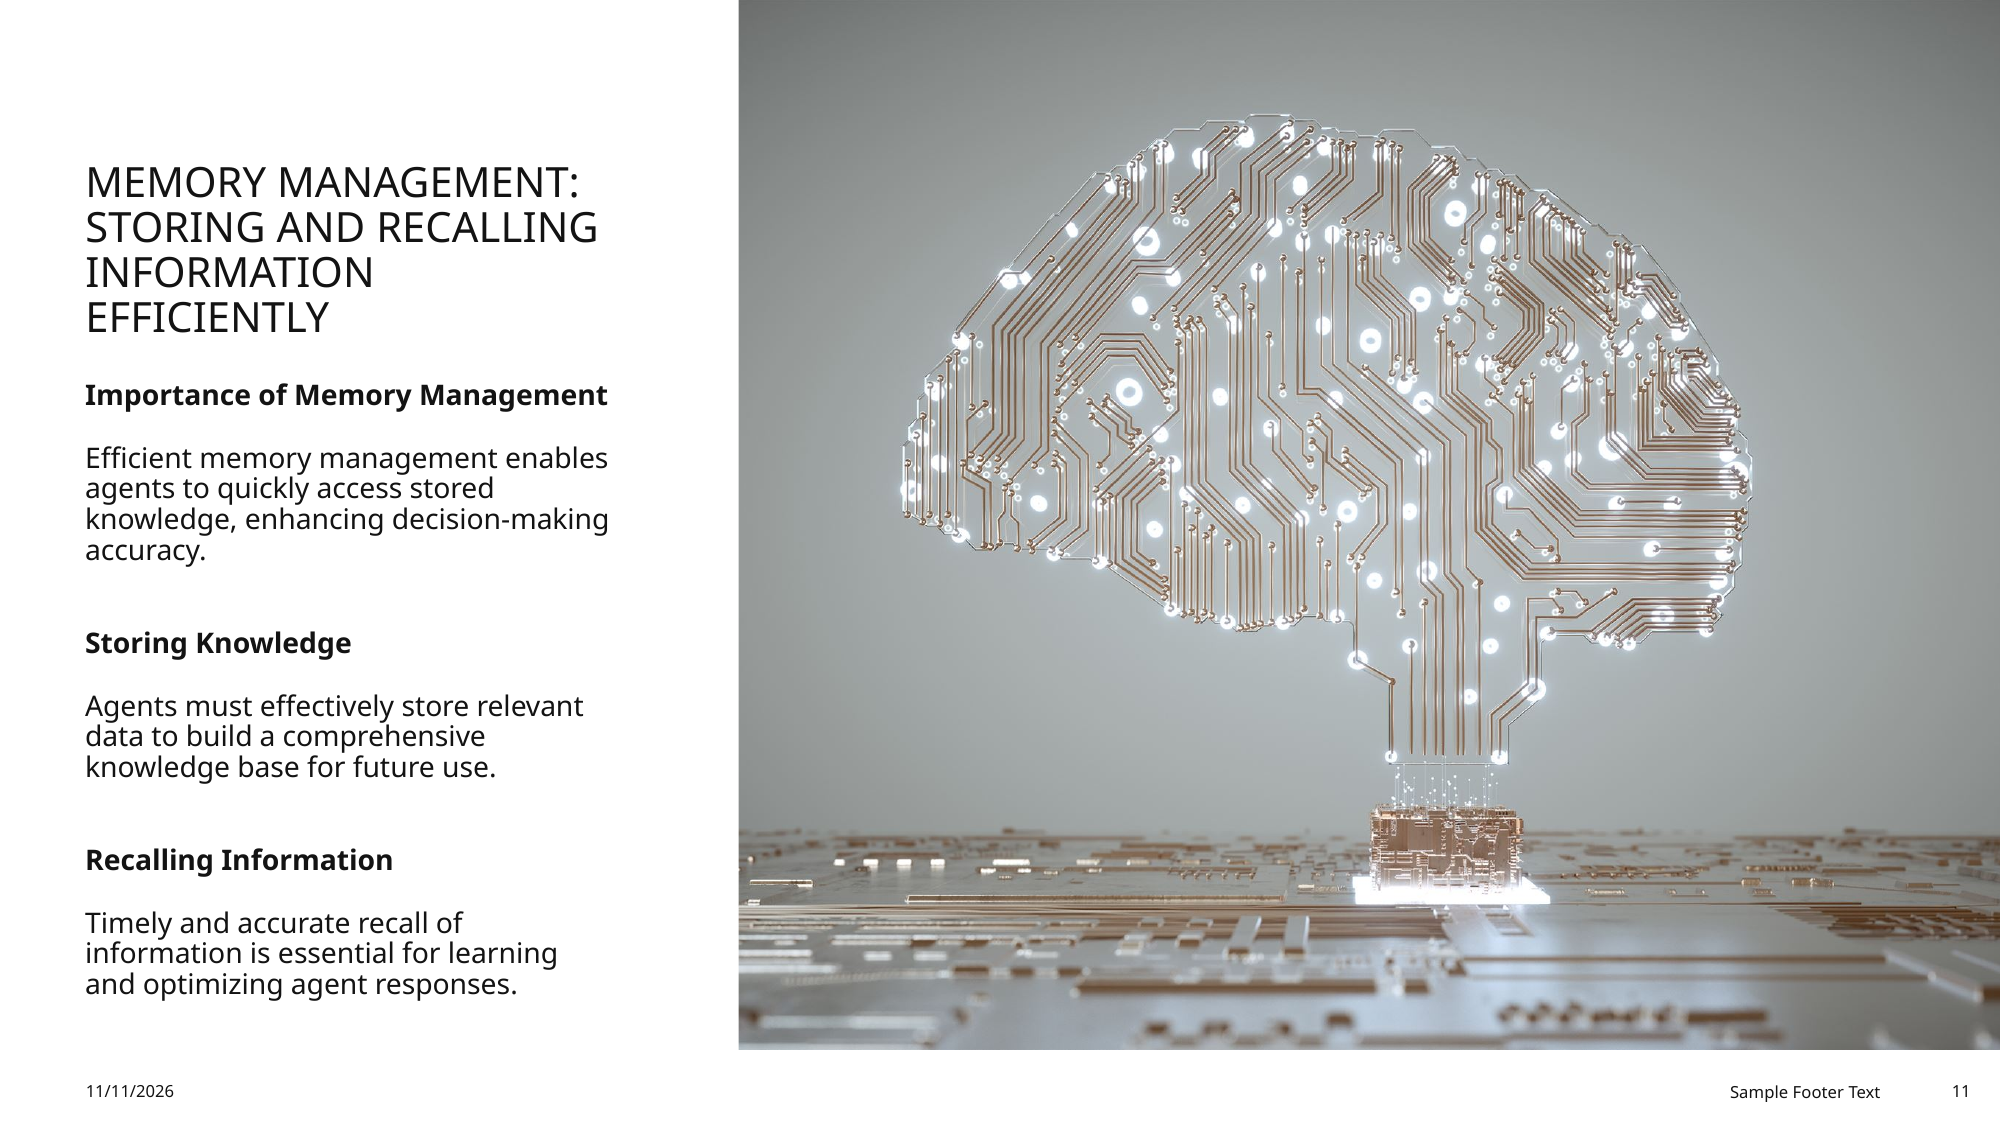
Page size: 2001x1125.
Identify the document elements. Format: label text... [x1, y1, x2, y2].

text_box Importance of Memory Management Efficient memory management enables agents to quickly access stored knowledge, enhancing decision-making accuracy. Storing Knowledge Agents must effectively store relevant data to build a comprehensive knowledge base for future use. Recalling Information Timely and accurate recall of information is essential for learning and optimizing agent responses. [70, 373, 629, 1037]
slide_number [70, 1064, 537, 1120]
slide_number 11 [1910, 1064, 1986, 1120]
picture [738, 0, 2000, 1050]
footer Sample Footer Text [1458, 1064, 1896, 1120]
title Memory Management: Storing and Recalling Information Efficiently [70, 98, 629, 350]
